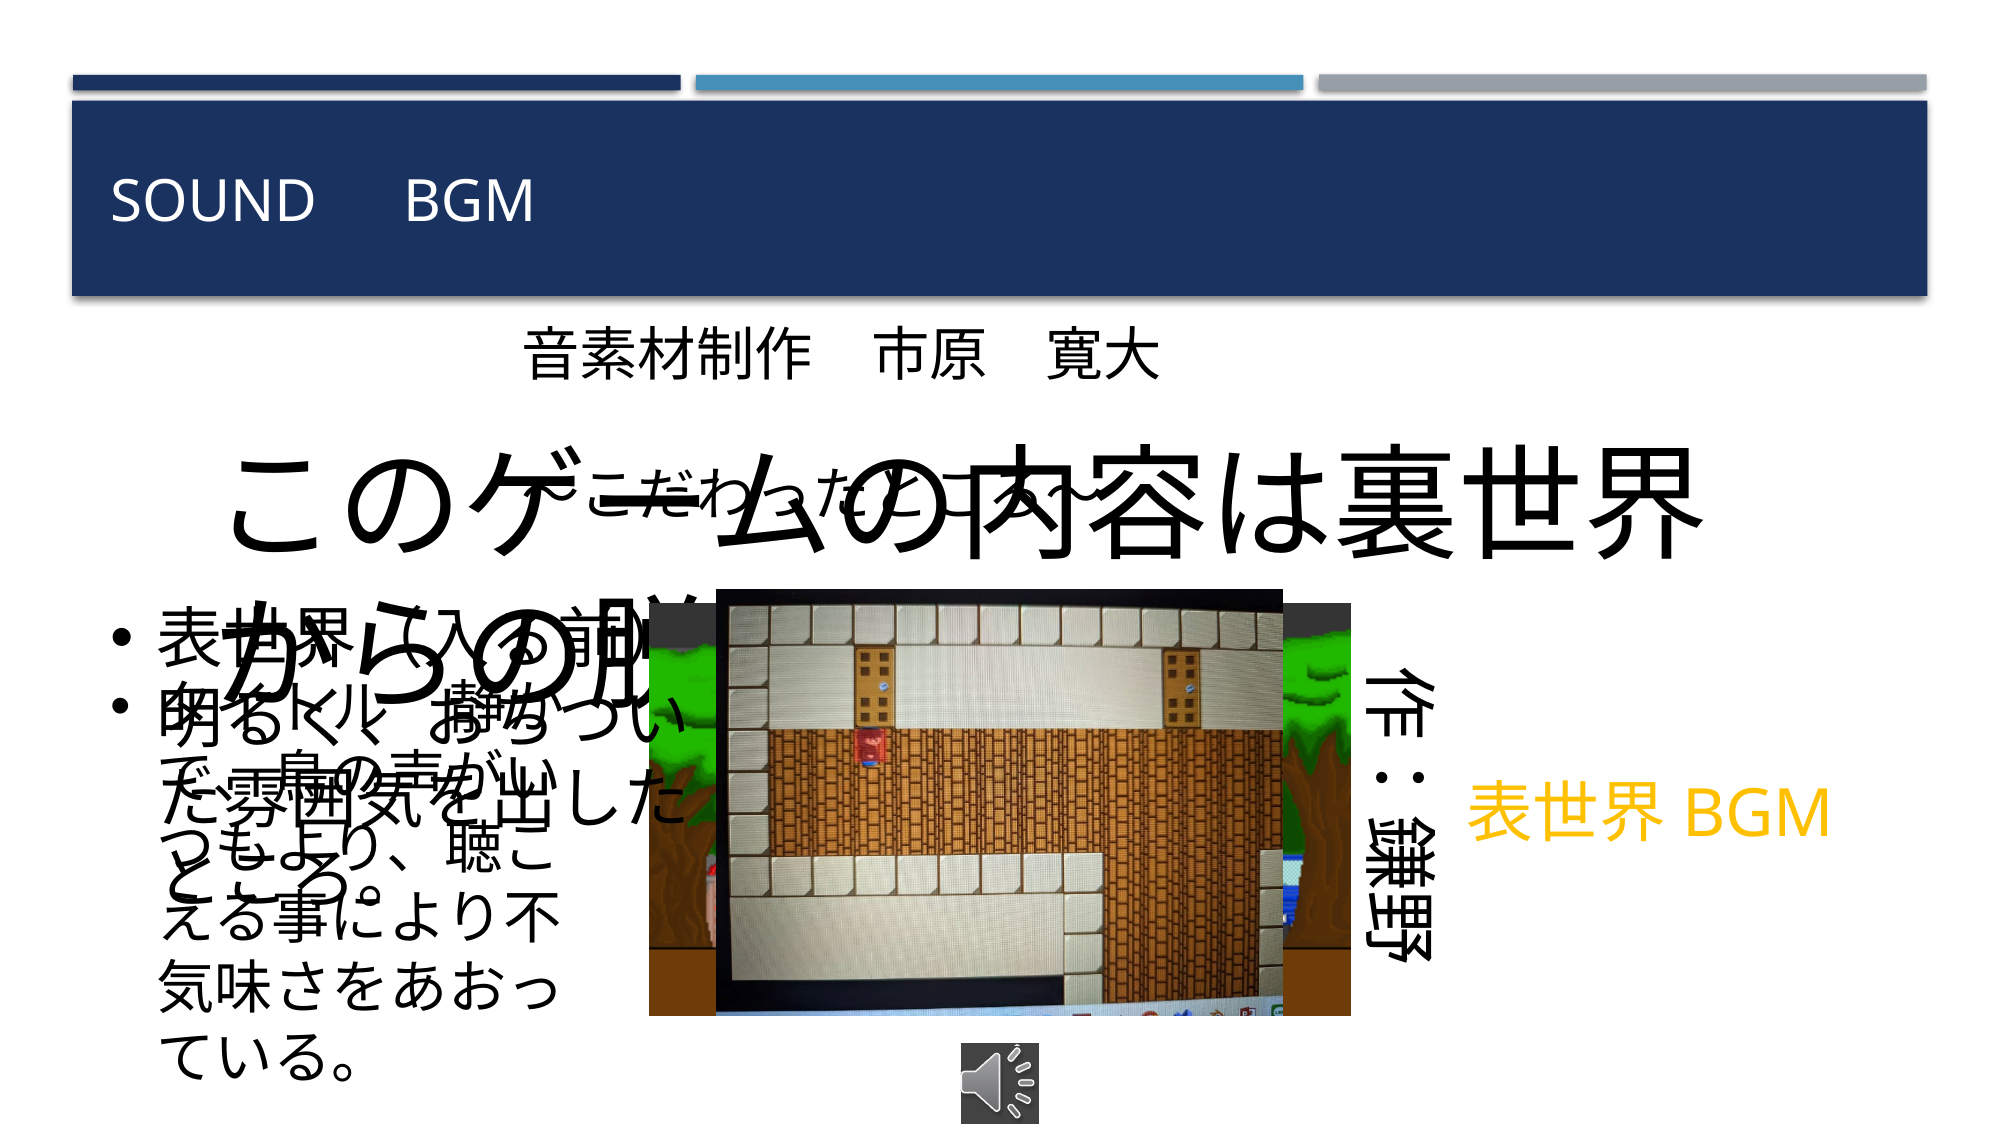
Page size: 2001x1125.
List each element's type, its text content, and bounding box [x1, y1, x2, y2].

text_box 表世界（入る前）明るく、おちついた雰囲気を出したところ。 [95, 588, 715, 924]
text_box 音素材制作 市原 寛大 ～こだわったところ～ [506, 309, 1494, 605]
text_box 作：鎌野 [1356, 650, 1455, 1008]
text_box このゲームの内容は裏世界からの脱出です。 [197, 417, 506, 588]
text_box 表世界BGM [1455, 761, 1870, 857]
text_box このゲームの内容は裏世界からの脱出です。 [1354, 417, 1803, 761]
text_box Sound BGM [95, 115, 1905, 282]
picture [649, 589, 1351, 1017]
picture [959, 1041, 1041, 1125]
text_box タイトル 静かで、鳥の声がいつもより、聴こえる事により不気味さをあおっている。 [95, 924, 583, 1098]
